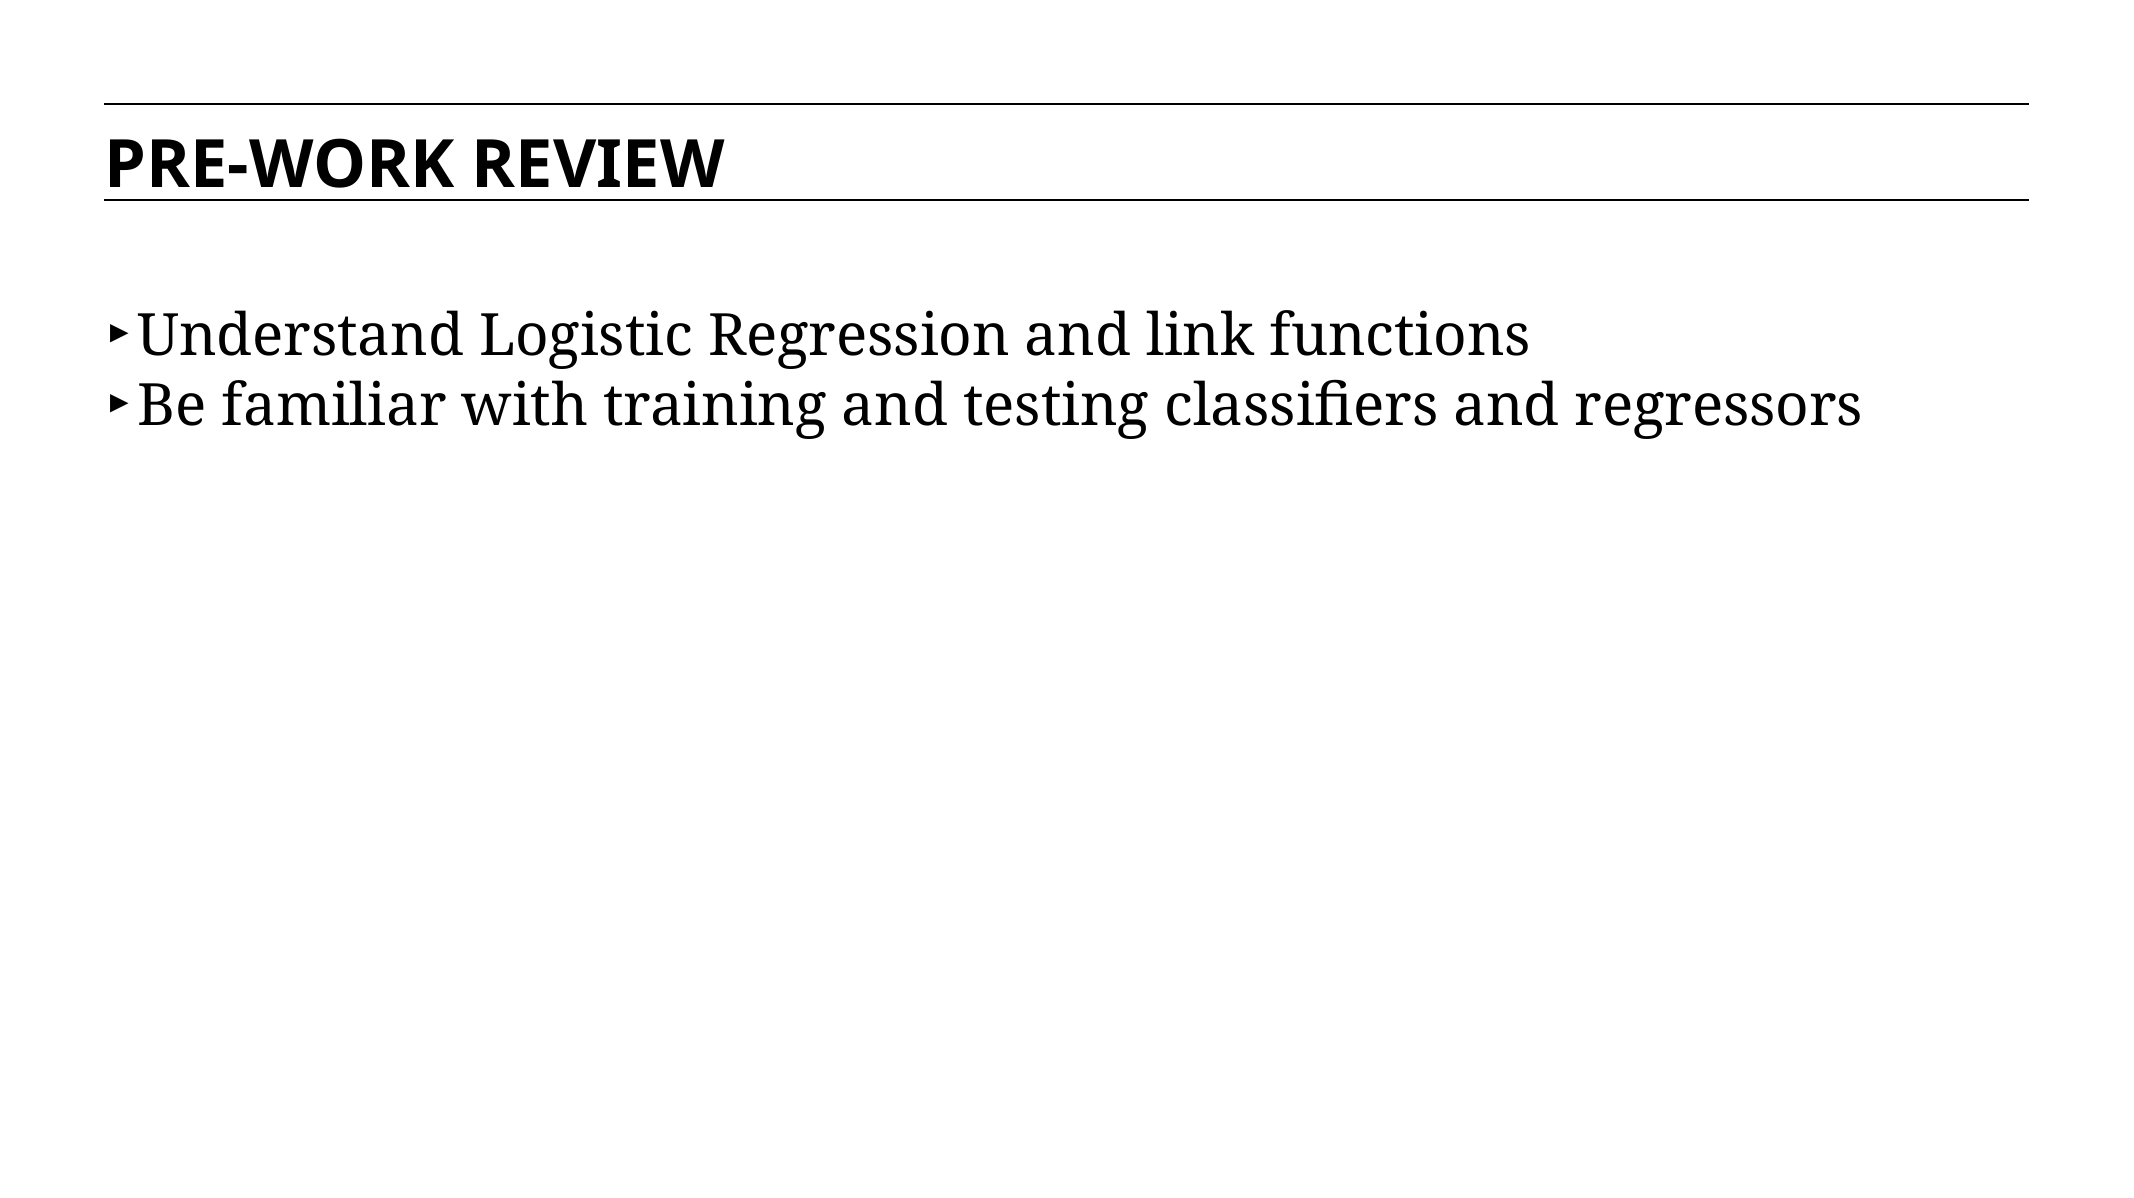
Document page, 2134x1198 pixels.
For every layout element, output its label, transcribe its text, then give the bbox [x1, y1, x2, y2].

text_box PRE-WORK REVIEW [104, 120, 2030, 157]
list Understand Logistic Regression and link functions Be familiar with training and testing classifiers and regressors [104, 157, 2030, 783]
